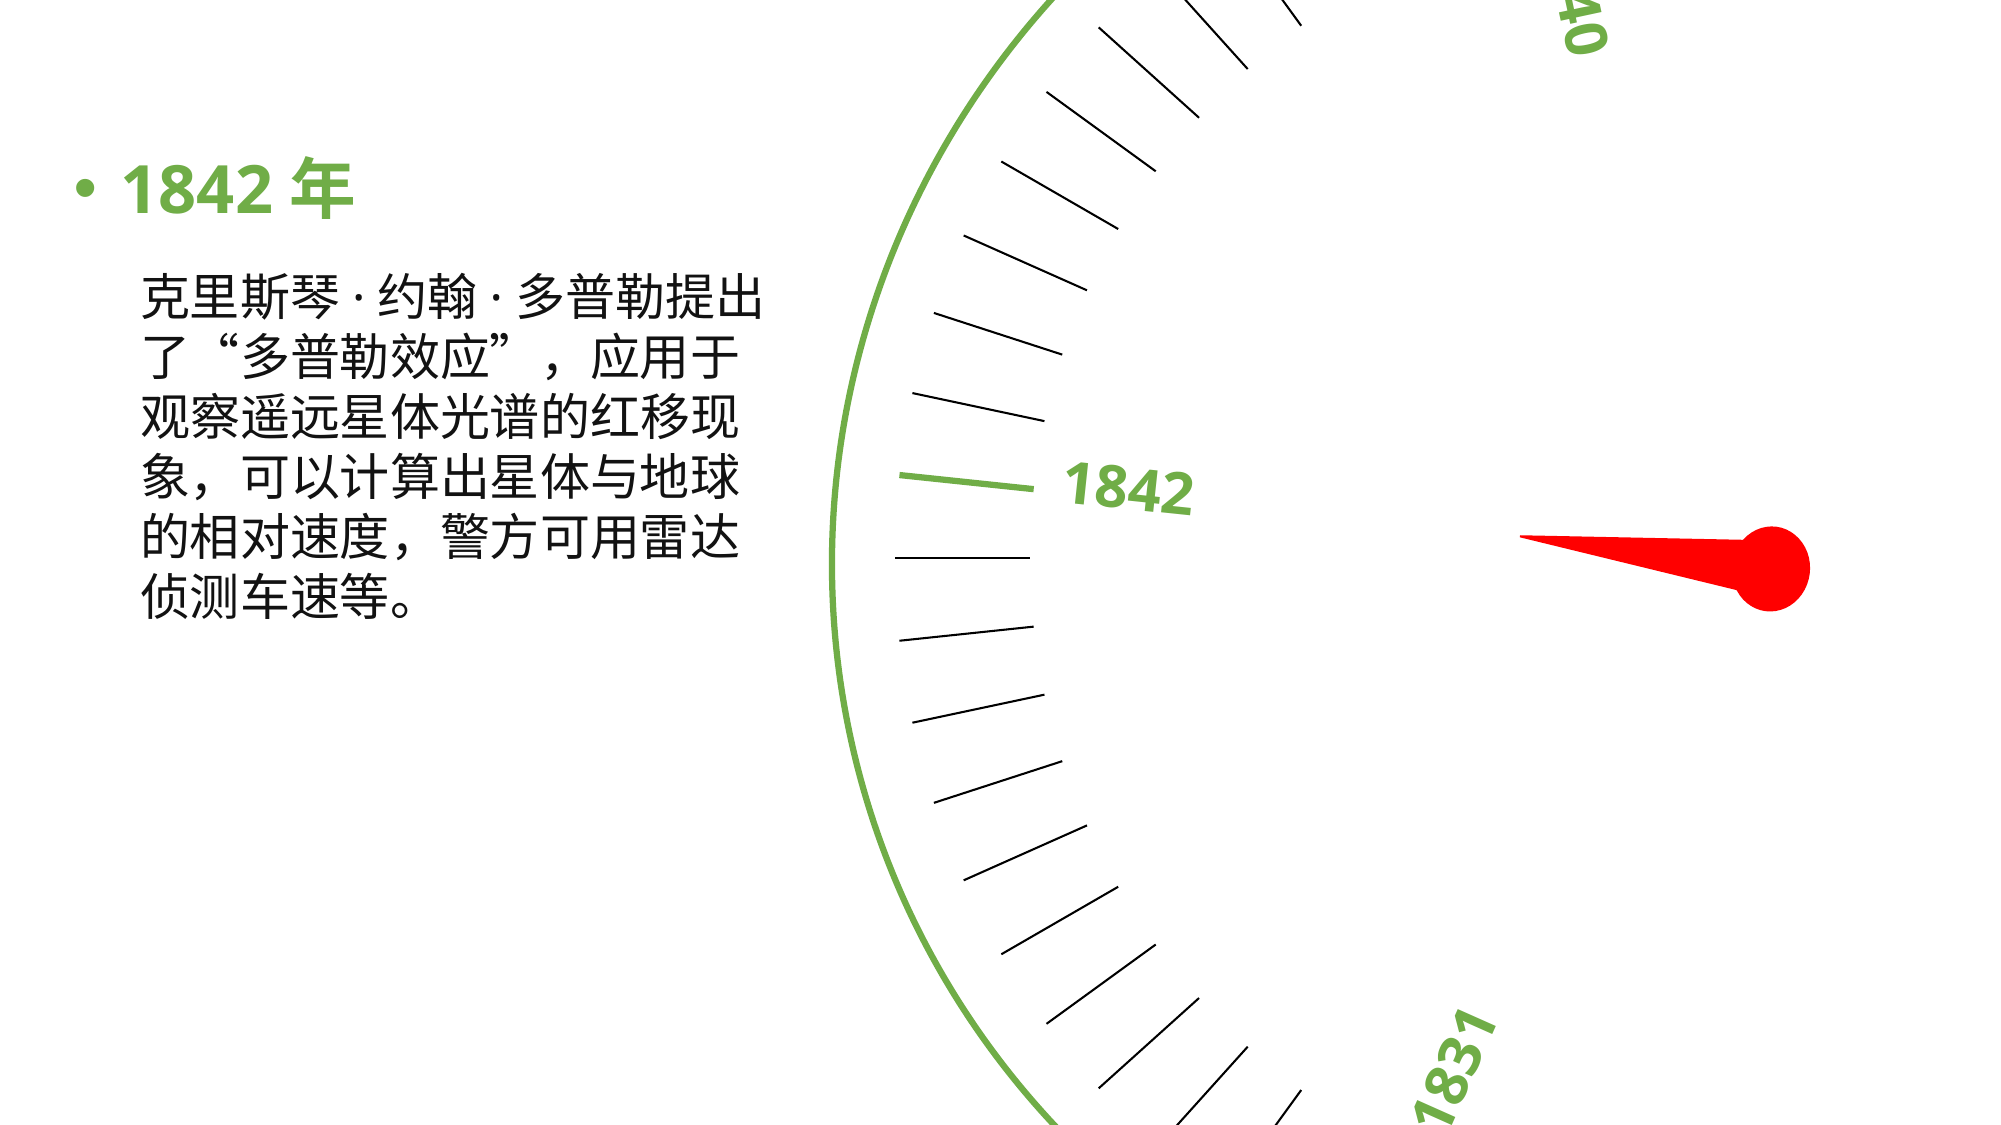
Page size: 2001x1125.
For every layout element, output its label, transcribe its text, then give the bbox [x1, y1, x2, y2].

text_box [853, 0, 2000, 1125]
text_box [1518, 513, 1810, 597]
text_box 克里斯琴·约翰·多普勒提出了“多普勒效应”，应用于观察遥远星体光谱的红移现象，可以计算出星体与地球的相对速度，警方可用雷达侦测车速等。 [125, 257, 797, 633]
text_box 1842年 [58, 139, 754, 235]
